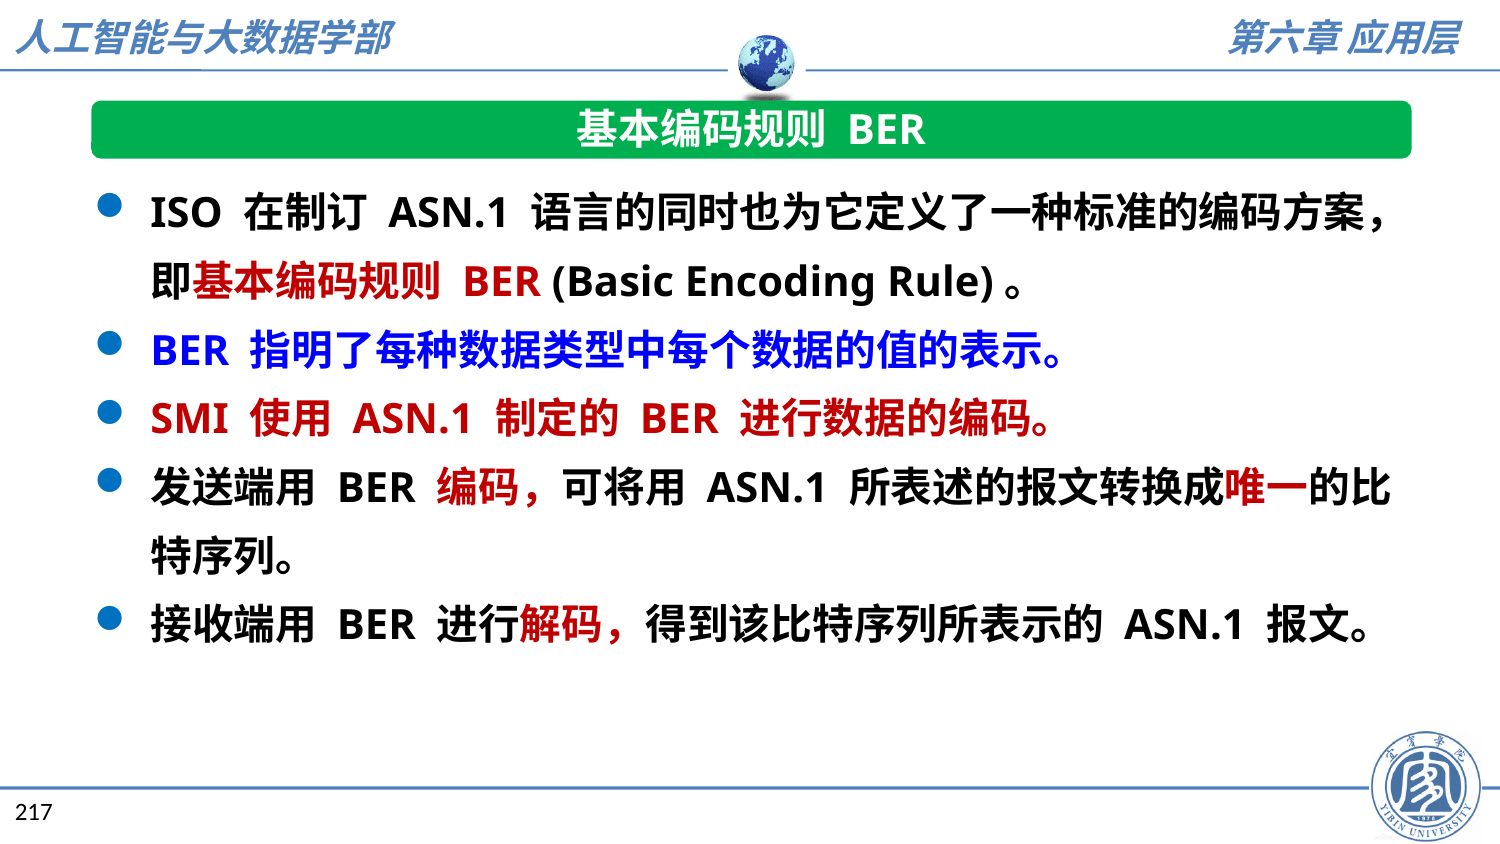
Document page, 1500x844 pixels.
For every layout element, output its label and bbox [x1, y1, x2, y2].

text_box [79, 95, 1434, 656]
slide_number [0, 787, 350, 833]
picture [736, 33, 796, 95]
